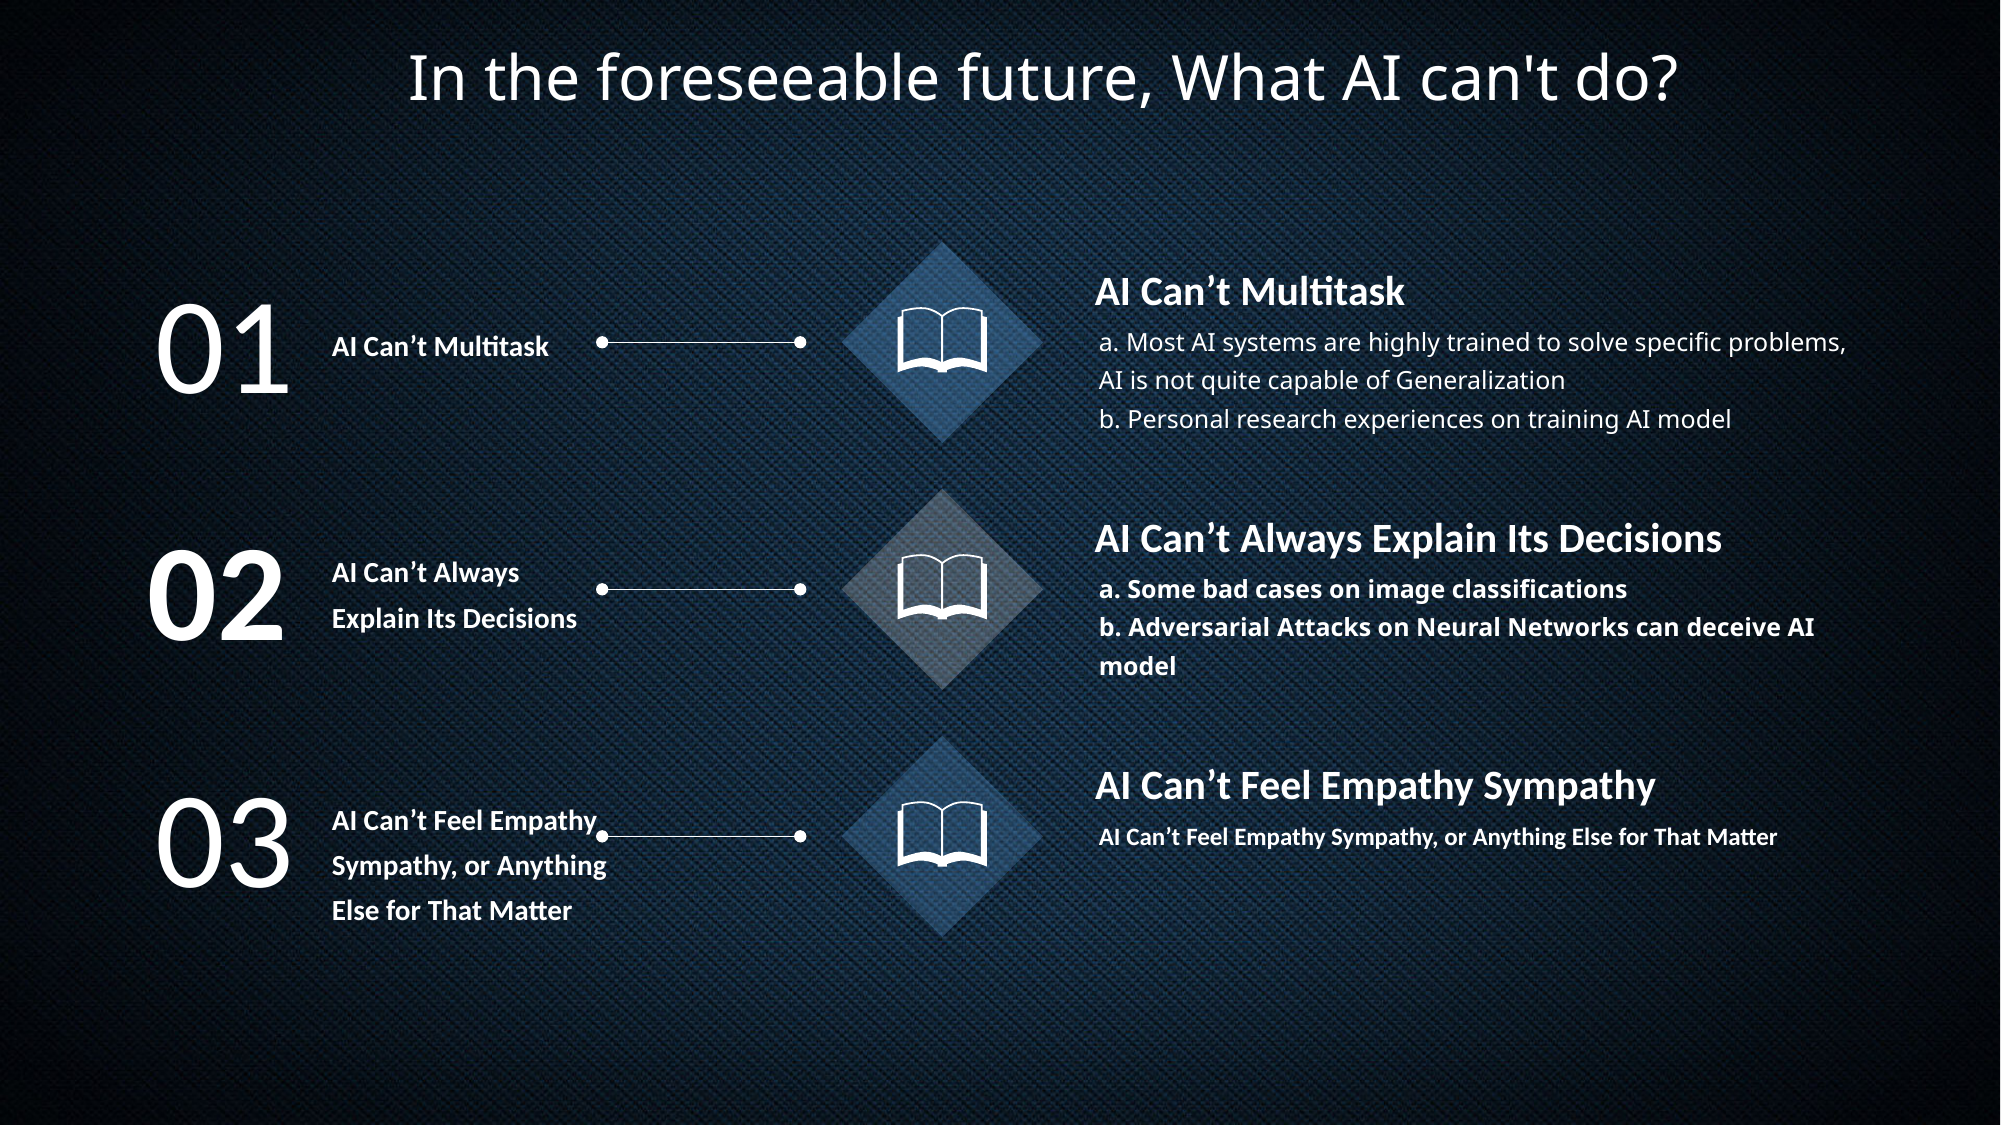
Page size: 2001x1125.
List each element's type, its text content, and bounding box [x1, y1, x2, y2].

text_box 01 [140, 248, 310, 429]
text_box In the foreseeable future, What AI can't do? [276, 30, 1812, 121]
text_box 03 [140, 742, 310, 923]
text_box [841, 241, 1043, 443]
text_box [841, 488, 1043, 690]
text_box AI Can’t Always Explain Its Decisions [317, 535, 625, 642]
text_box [841, 735, 1043, 938]
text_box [1079, 241, 1887, 443]
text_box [1079, 735, 1887, 858]
picture [0, 0, 2001, 1125]
text_box 02 [132, 495, 302, 676]
text_box AI Can’t Multitask [317, 309, 671, 370]
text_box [1079, 488, 1887, 690]
text_box AI Can’t Feel Empathy Sympathy, or Anything Else for That Matter [317, 782, 671, 934]
